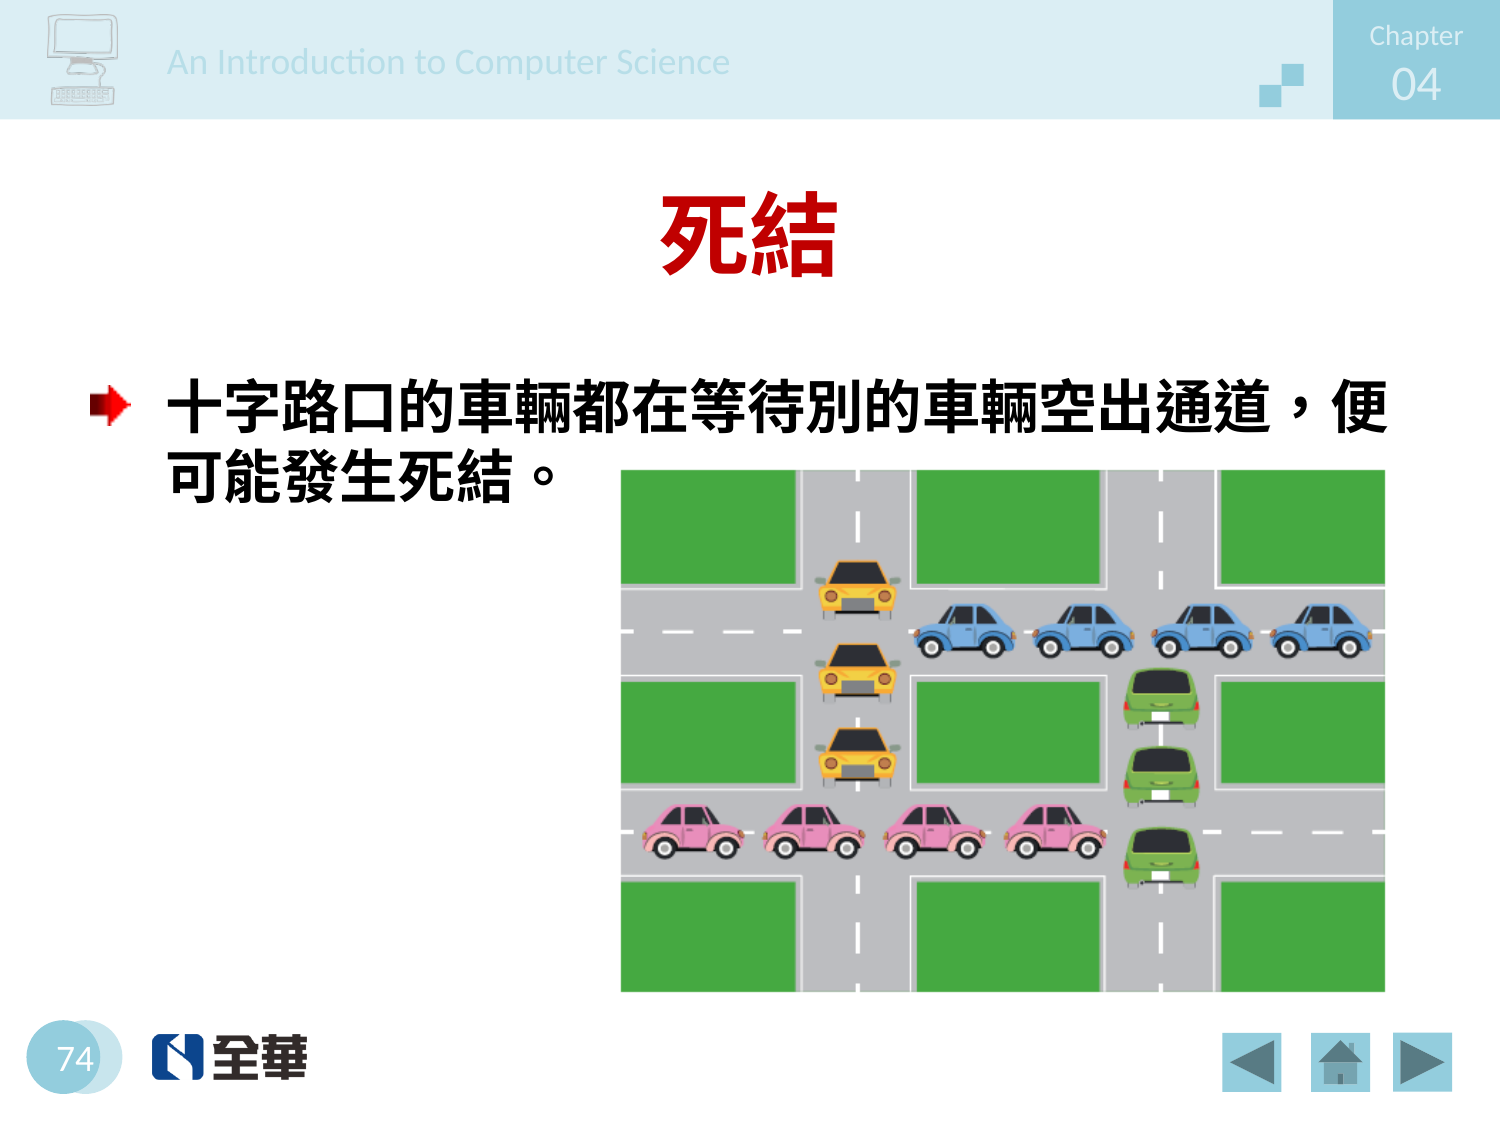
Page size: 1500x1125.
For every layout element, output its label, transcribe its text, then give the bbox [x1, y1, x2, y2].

list 十字路口的車輛都在等待別的車輛空出通道，便可能發生死結。 [75, 363, 1425, 1005]
picture [90, 385, 131, 426]
picture [47, 14, 118, 106]
picture [152, 1034, 307, 1080]
picture [587, 455, 1409, 1006]
title 死結 [75, 138, 1425, 327]
